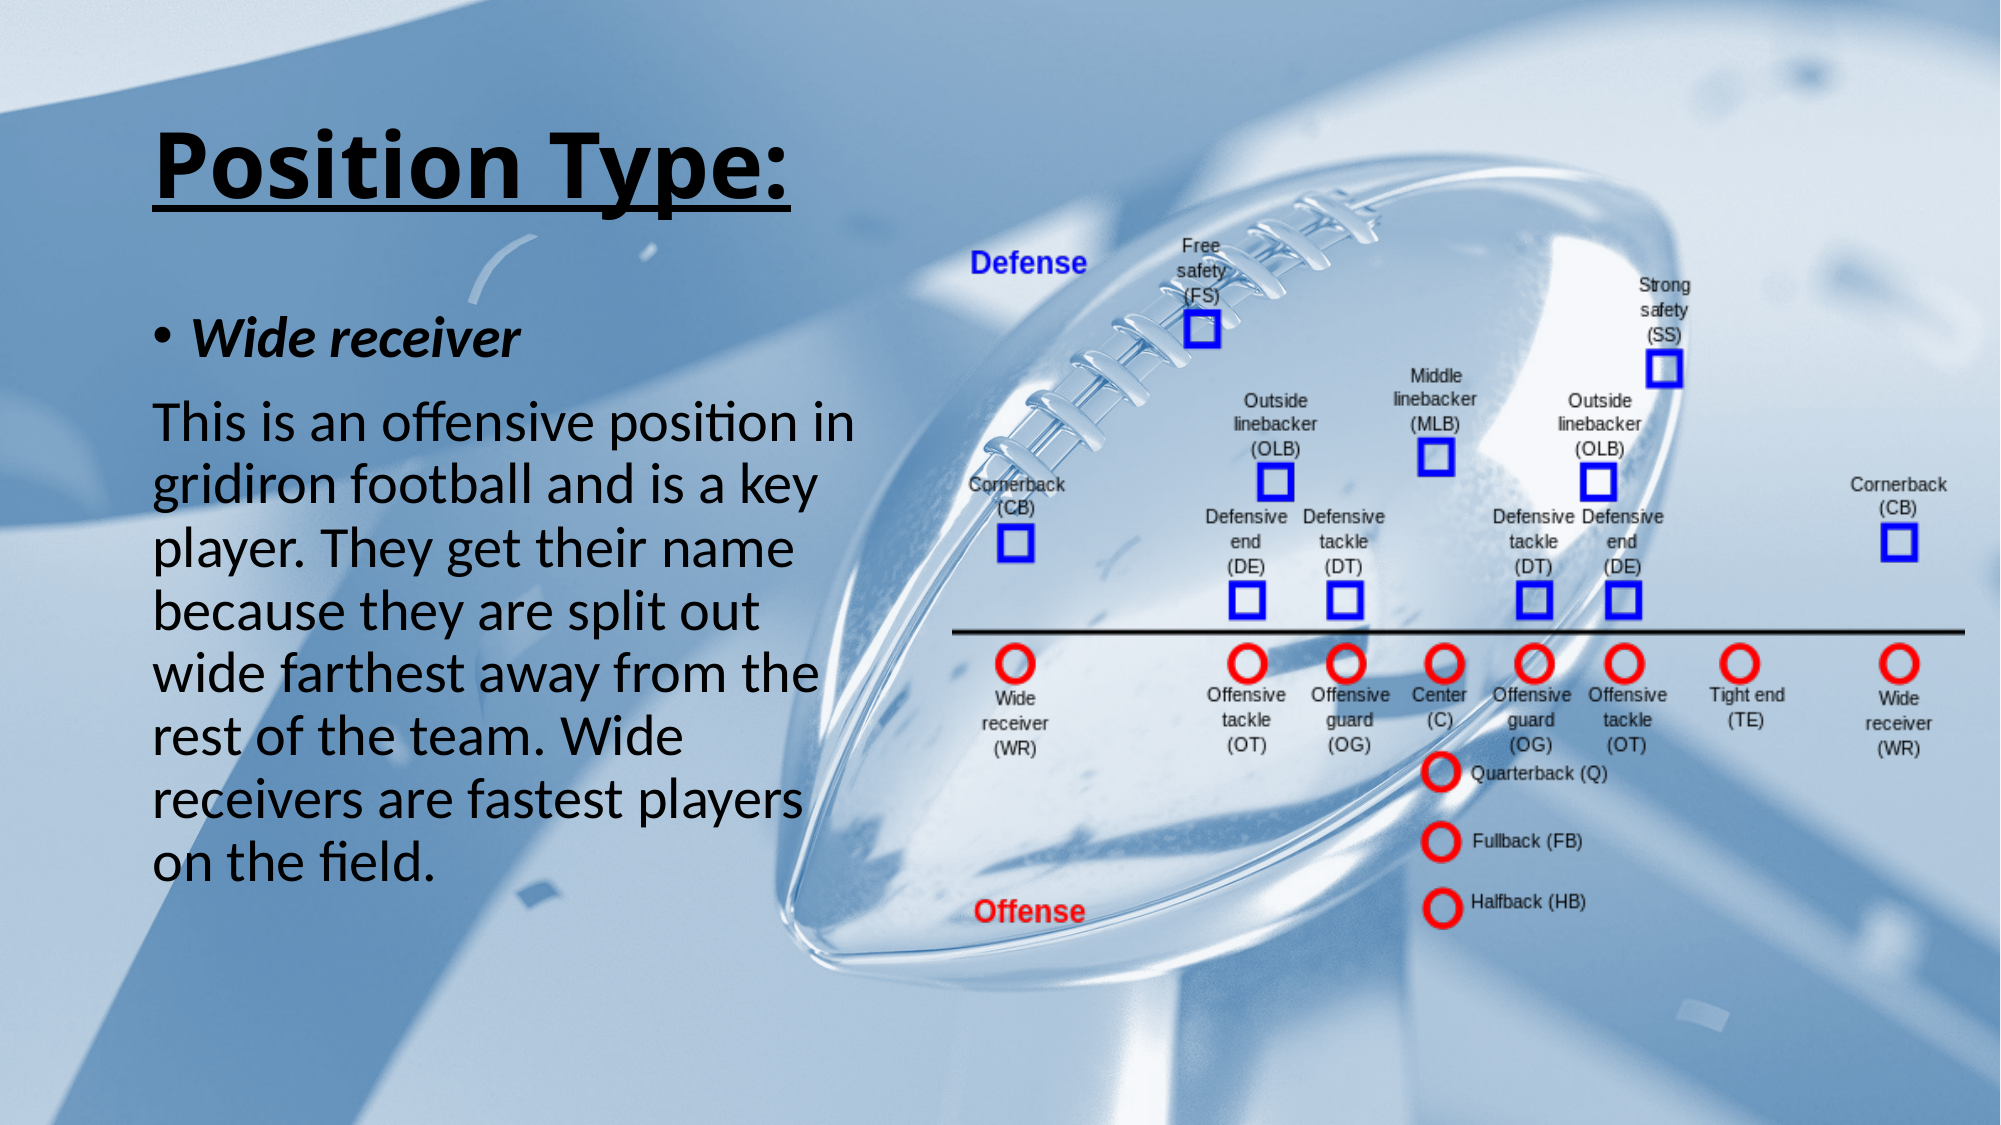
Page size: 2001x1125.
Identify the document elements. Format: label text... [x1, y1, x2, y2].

picture [952, 226, 1965, 946]
title Position Type: [137, 59, 1863, 278]
list Wide receiver This is an offensive position in gridiron football and is a key player. They get their name because they are split out wide farthest away from the rest of the team. Wide receivers are fastest players on the field. [137, 299, 893, 1014]
